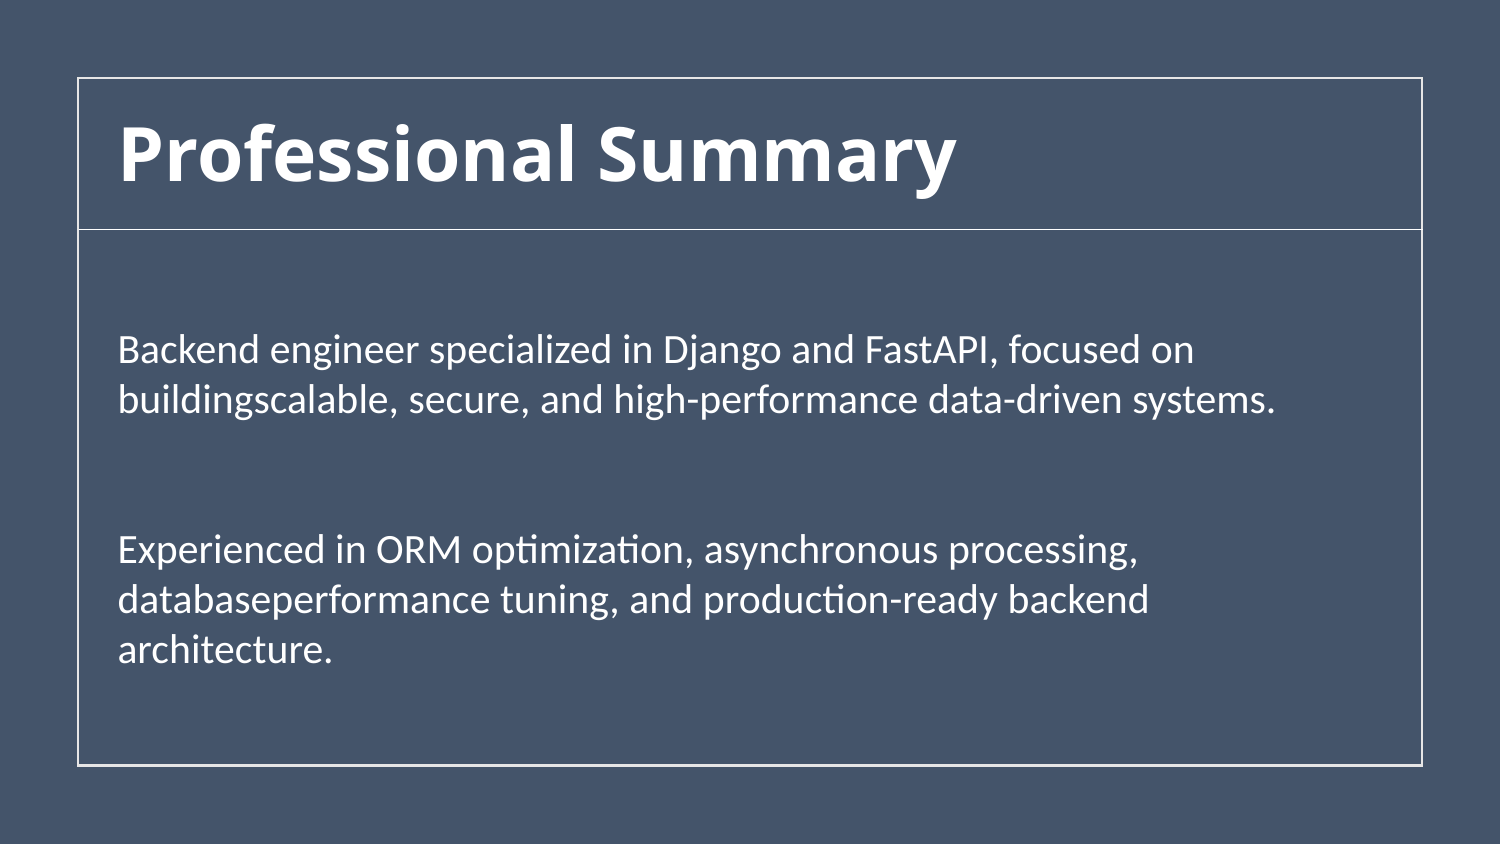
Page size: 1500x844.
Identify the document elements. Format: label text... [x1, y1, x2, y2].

title Professional Summary [102, 95, 1401, 217]
text_box Backend engineer specialized in Django and FastAPI, focused on buildingscalable, secure, and high-performance data-driven systems. Experienced in ORM optimization, asynchronous processing, databaseperformance tuning, and production-ready backend architecture. [102, 314, 1386, 680]
